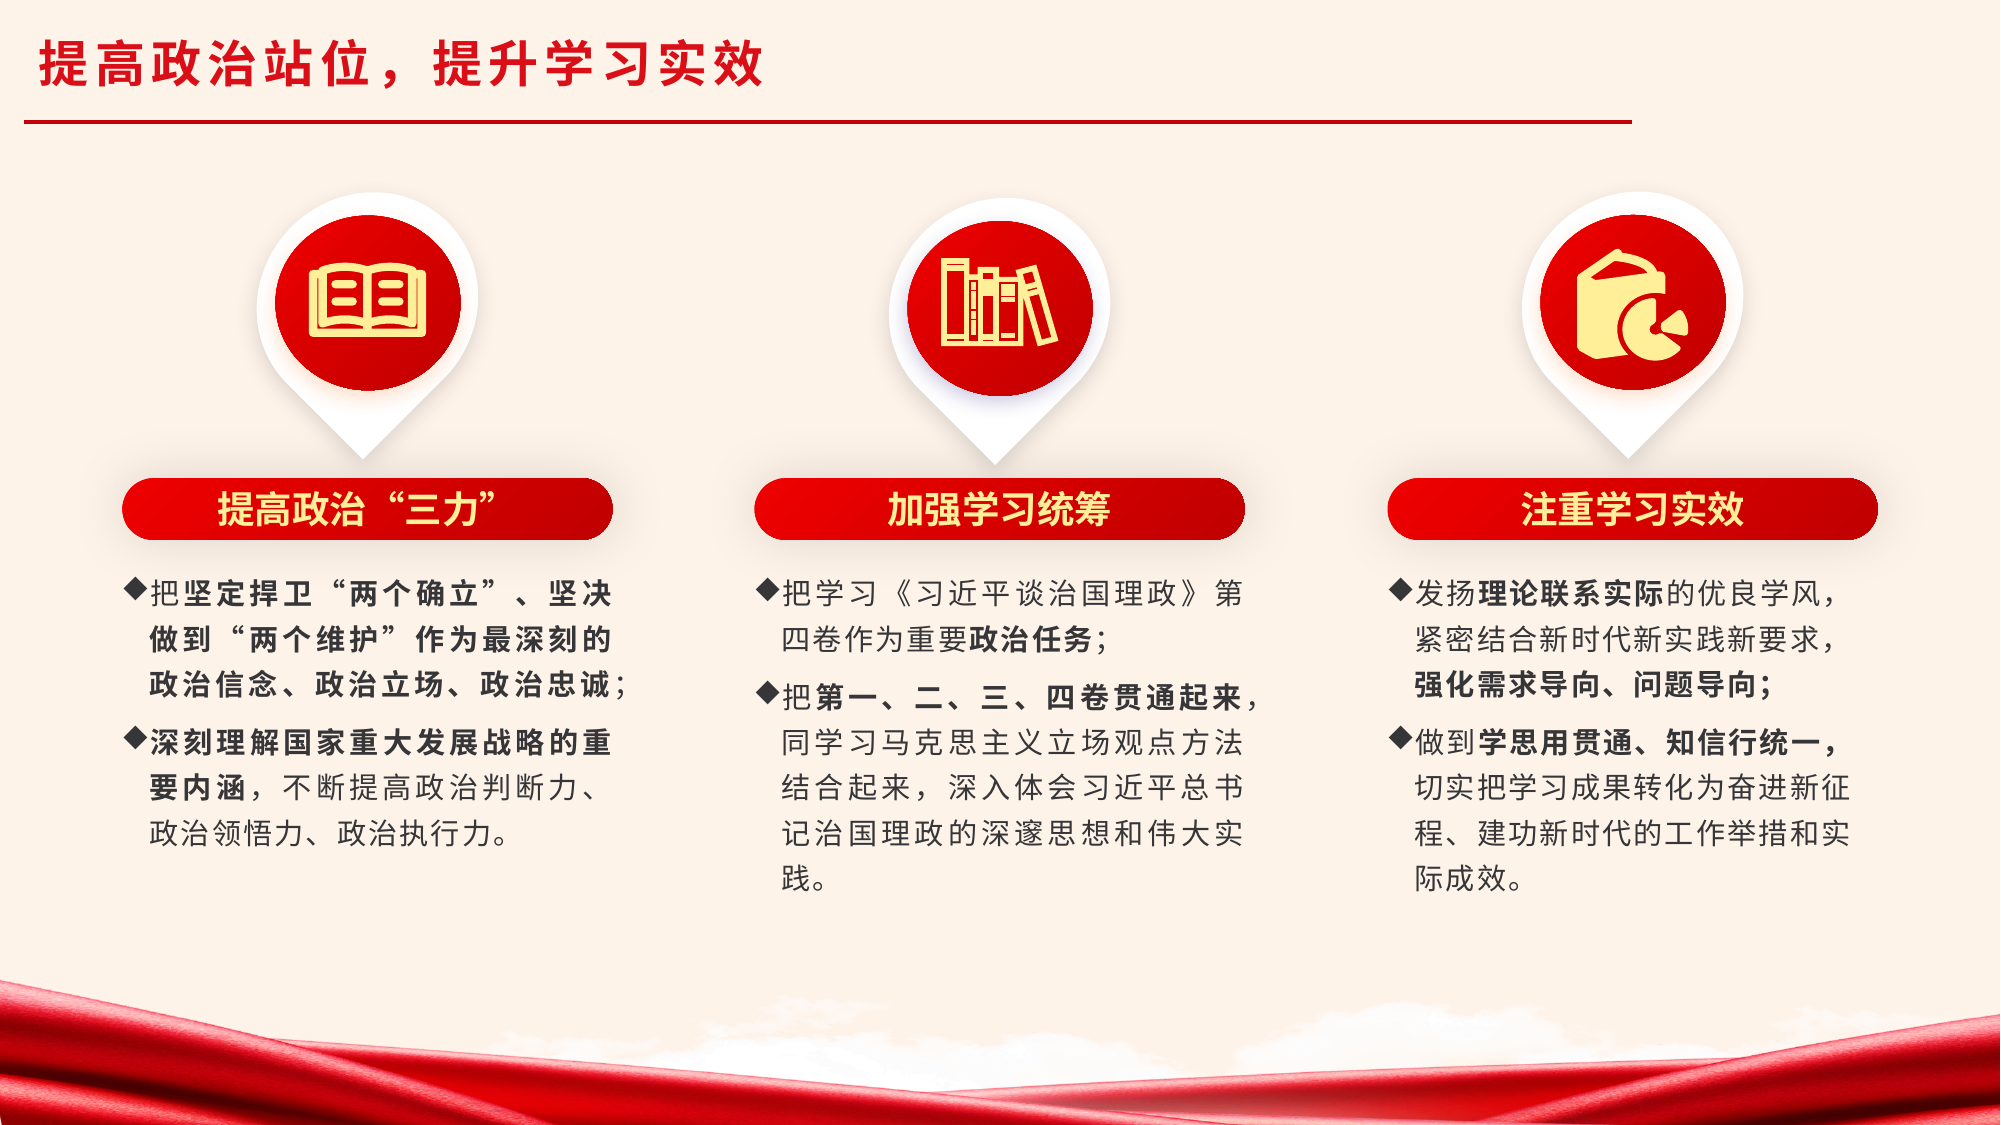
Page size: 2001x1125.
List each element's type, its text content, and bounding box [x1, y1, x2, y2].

picture [0, 941, 2000, 1125]
text_box 提高政治站位，提升学习实效 [24, 25, 1725, 101]
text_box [121, 194, 1879, 899]
